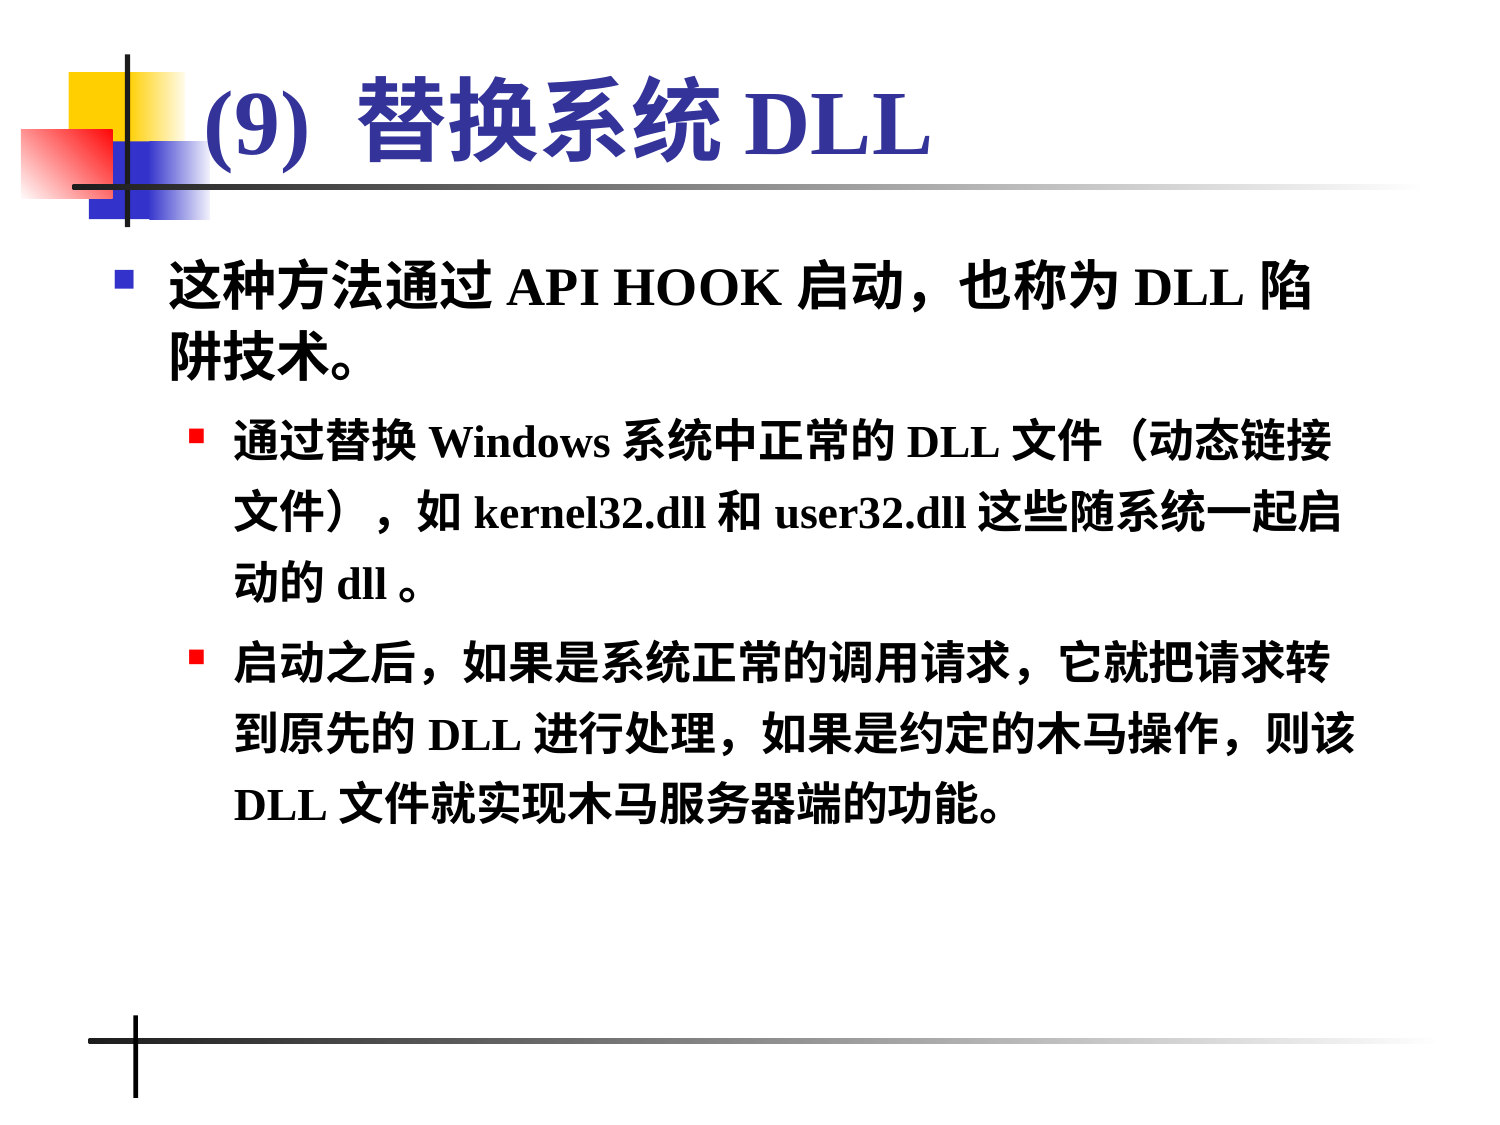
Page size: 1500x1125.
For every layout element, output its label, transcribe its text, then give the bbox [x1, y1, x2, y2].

title (9) 替换系统DLL [188, 23, 1468, 181]
list 这种方法通过API HOOK启动，也称为DLL陷阱技术。 通过替换Windows系统中正常的DLL文件（动态链接文件），如kernel32.dll和user32.dll这些随系统一起启动的dll。 启动之后，如果是系统正常的调用请求，它就把请求转到原先的DLL进行处理，如果是约定的木马操作，则该DLL文件就实现木马服务器端的功能。 [96, 237, 1373, 913]
